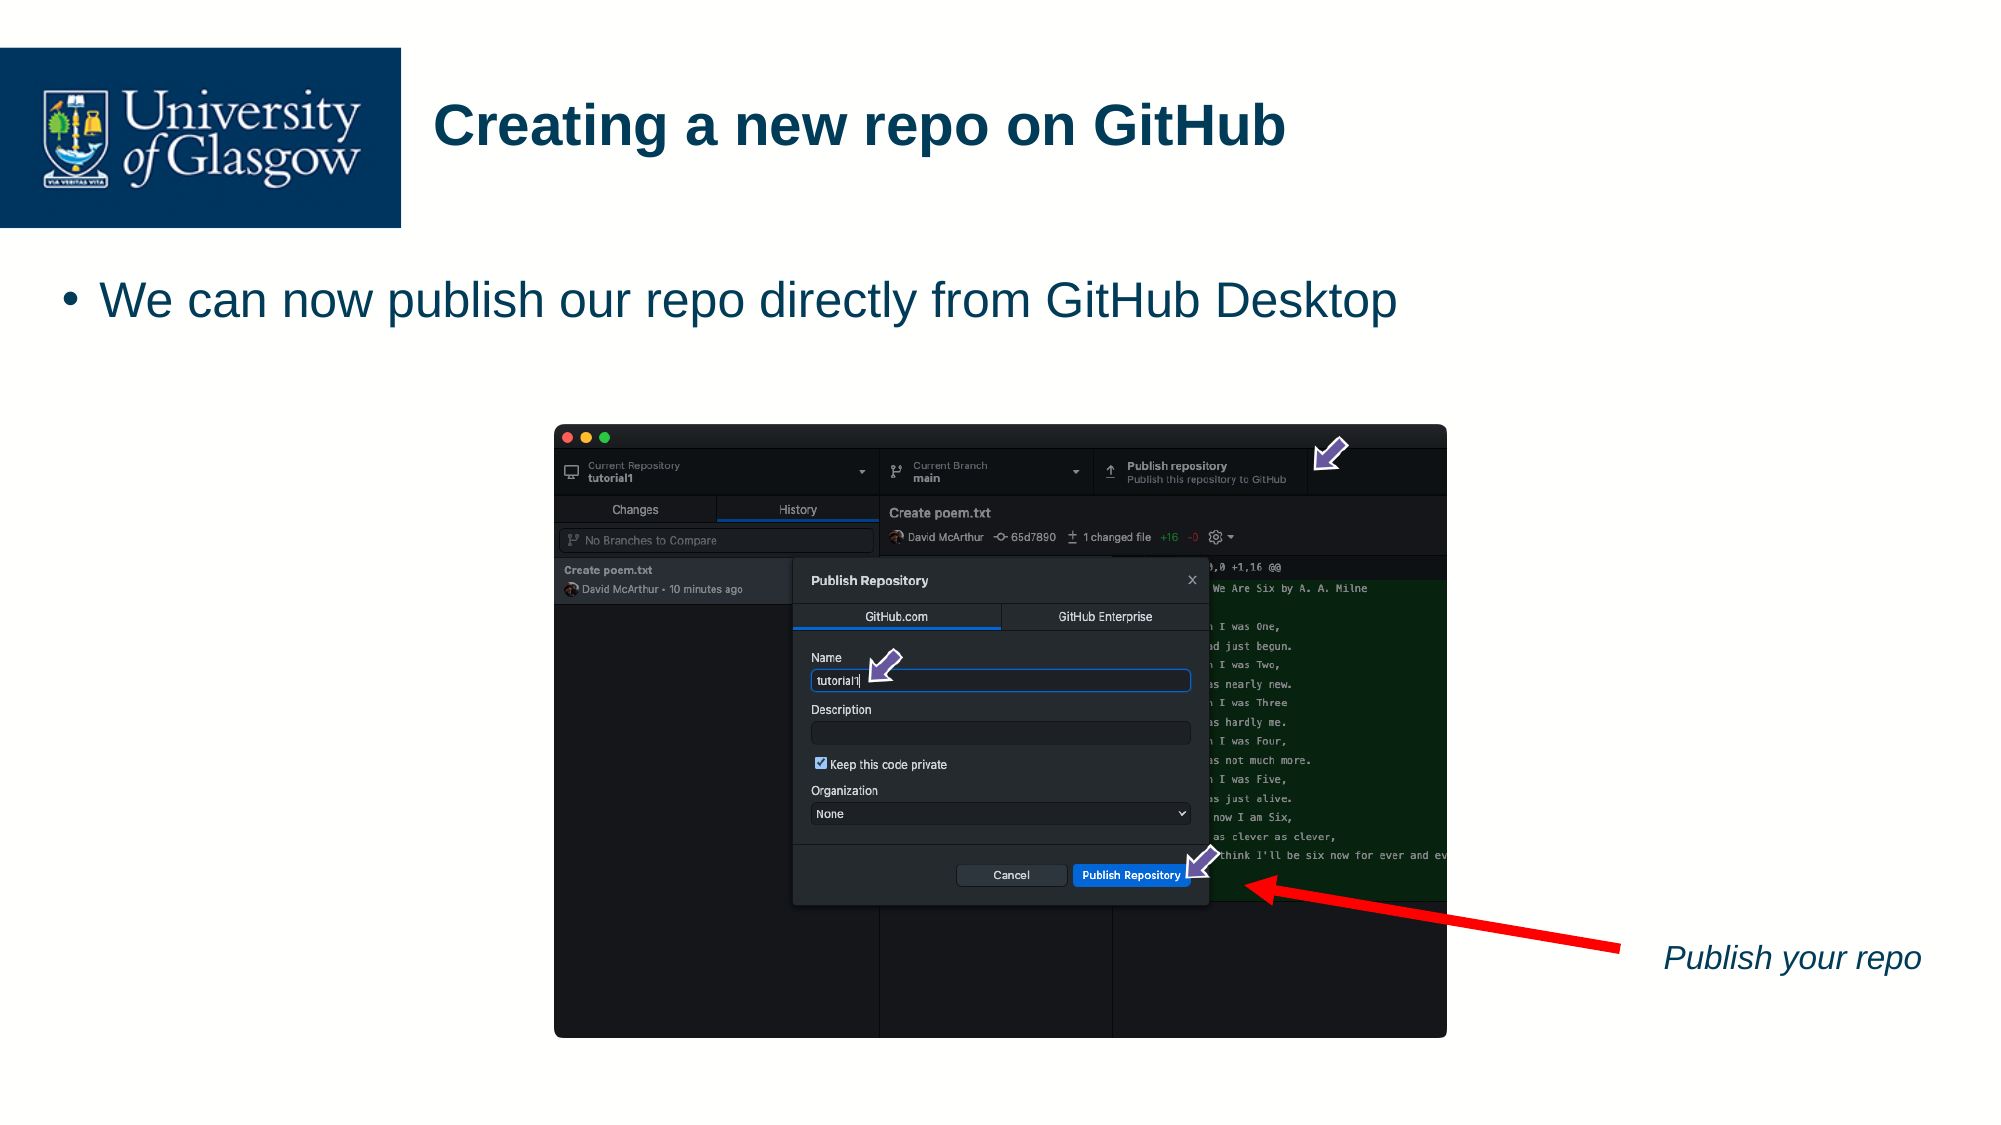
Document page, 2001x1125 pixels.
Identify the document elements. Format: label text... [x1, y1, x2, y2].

list We can now publish our repo directly from GitHub Desktop [46, 266, 1968, 1023]
picture [0, 0, 2000, 1125]
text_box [1244, 885, 1621, 949]
text_box Publish your repo [1648, 933, 1966, 1038]
title Creating a new repo on GitHub [418, 87, 1930, 234]
